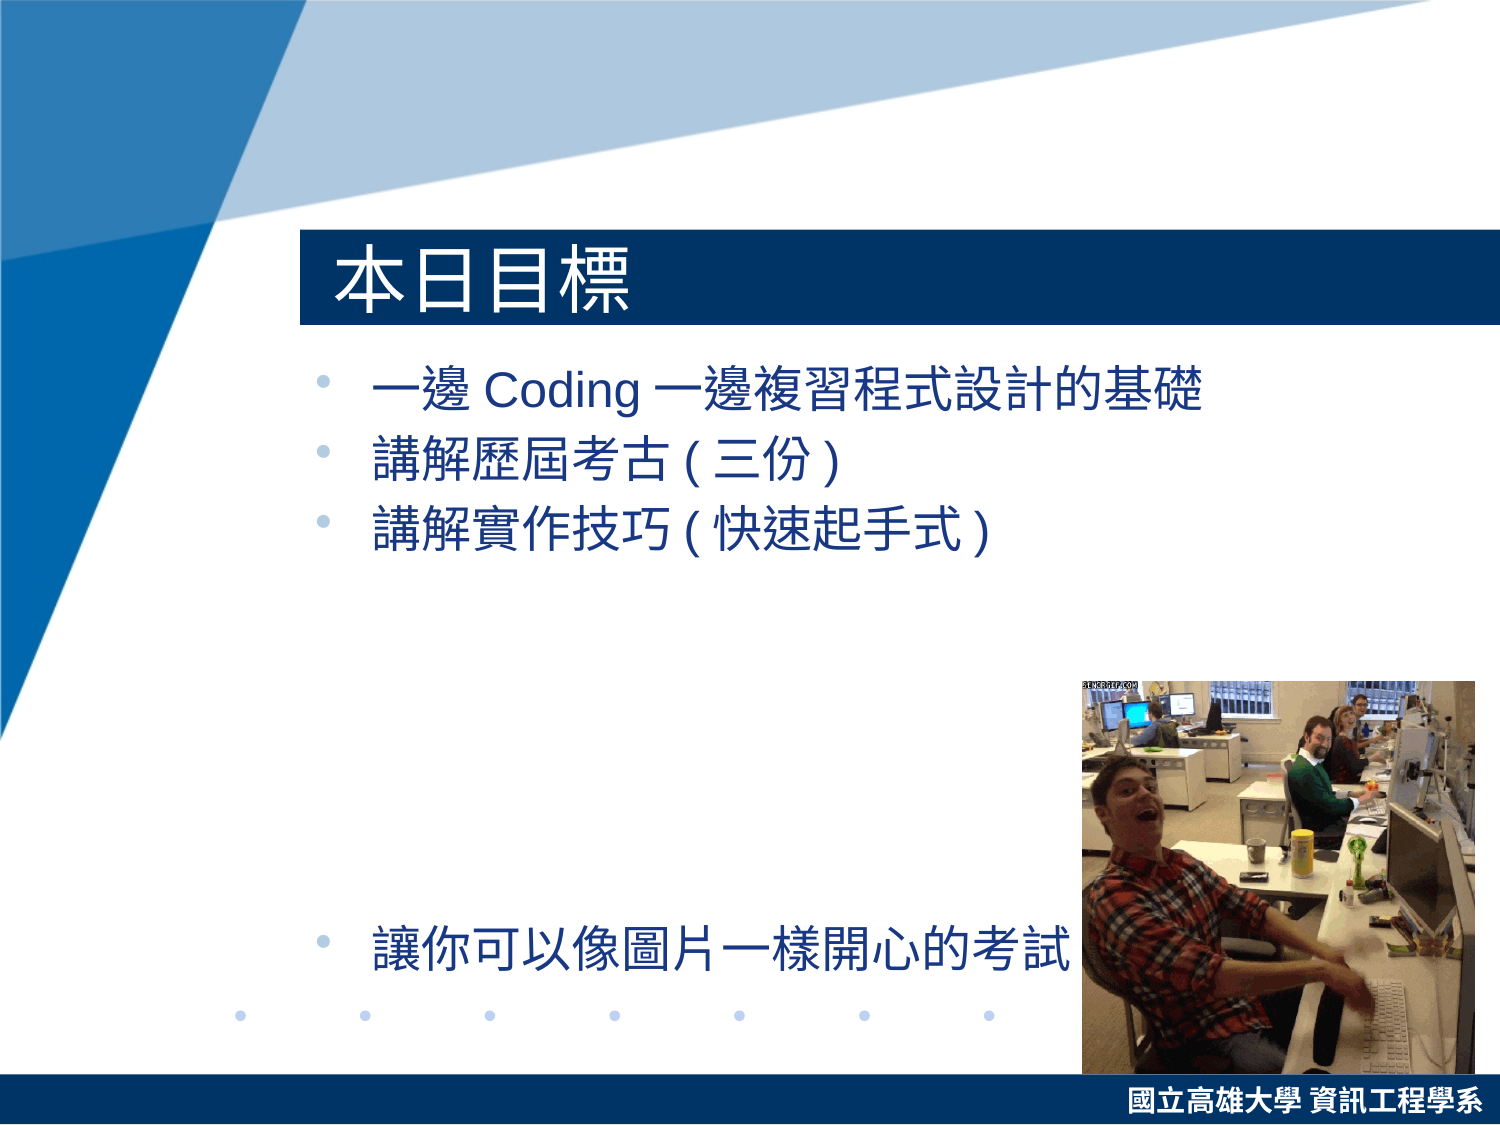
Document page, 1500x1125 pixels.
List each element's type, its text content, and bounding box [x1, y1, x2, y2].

picture [1082, 681, 1475, 1075]
title 本日目標 [300, 229, 1500, 325]
list 一邊Coding一邊複習程式設計的基礎 講解歷屆考古(三份) 講解實作技巧(快速起手式) 讓你可以像圖片一樣開心的考試 [300, 350, 1475, 1013]
picture [0, 0, 1500, 842]
